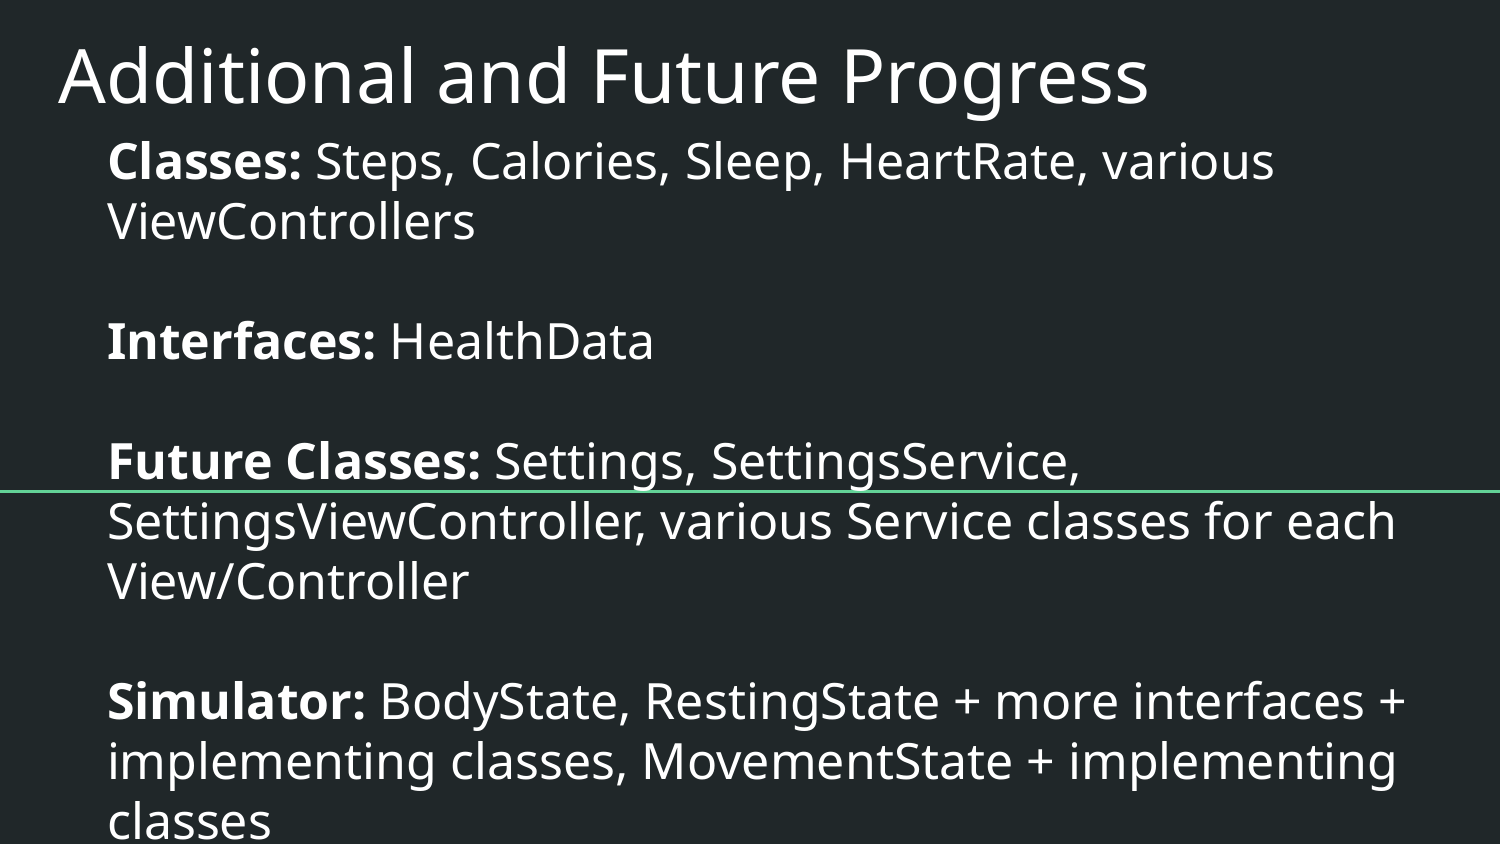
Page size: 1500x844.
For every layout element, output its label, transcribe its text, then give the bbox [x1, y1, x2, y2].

title Additional and Future Progress [43, 0, 1377, 134]
subtitle Classes: Steps, Calories, Sleep, HeartRate, various ViewControllers Interfaces: HealthData Future Classes: Settings, SettingsService, SettingsViewController, various Service classes for each View/Controller Simulator: BodyState, RestingState + more interfaces + implementing classes, MovementState + implementing classes Database Plans: Two identical DBs(Remote and Local Storage) [92, 114, 1472, 795]
